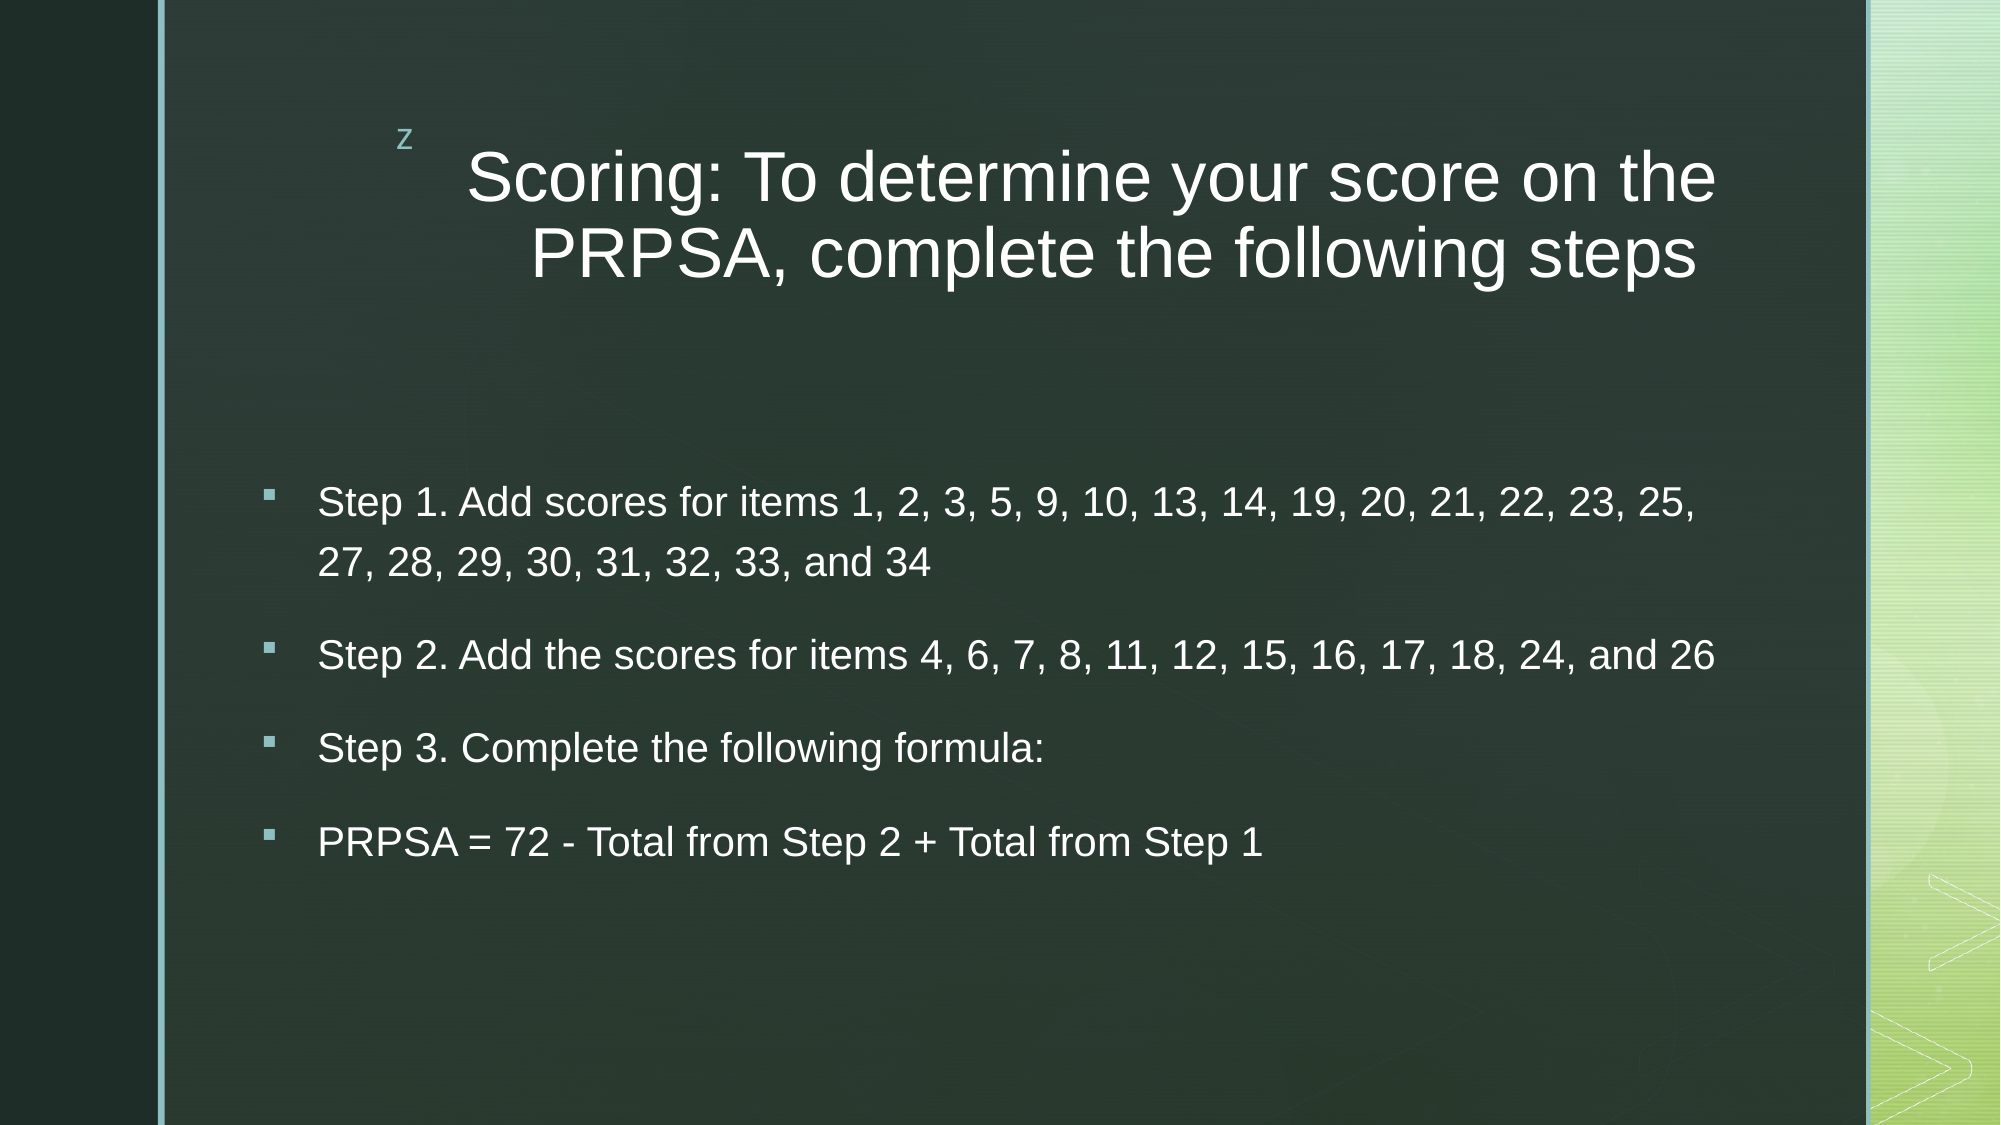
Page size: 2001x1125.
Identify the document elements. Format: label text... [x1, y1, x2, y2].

title Scoring: To determine your score on the PRPSA, complete the following steps [428, 132, 1734, 310]
picture [1871, 0, 2001, 1125]
list Step 1. Add scores for items 1, 2, 3, 5, 9, 10, 13, 14, 19, 20, 21, 22, 23, 25, 27, 28, 29, 30, 31, 32, 33, and 34 Step 2. Add the scores for items 4, 6, 7, 8, 11, 12, 15, 16, 17, 18, 24, and 26 Step 3. Complete the following formula: PRPSA = 72 - Total from Step 2 + Total from Step 1 [245, 336, 1734, 993]
